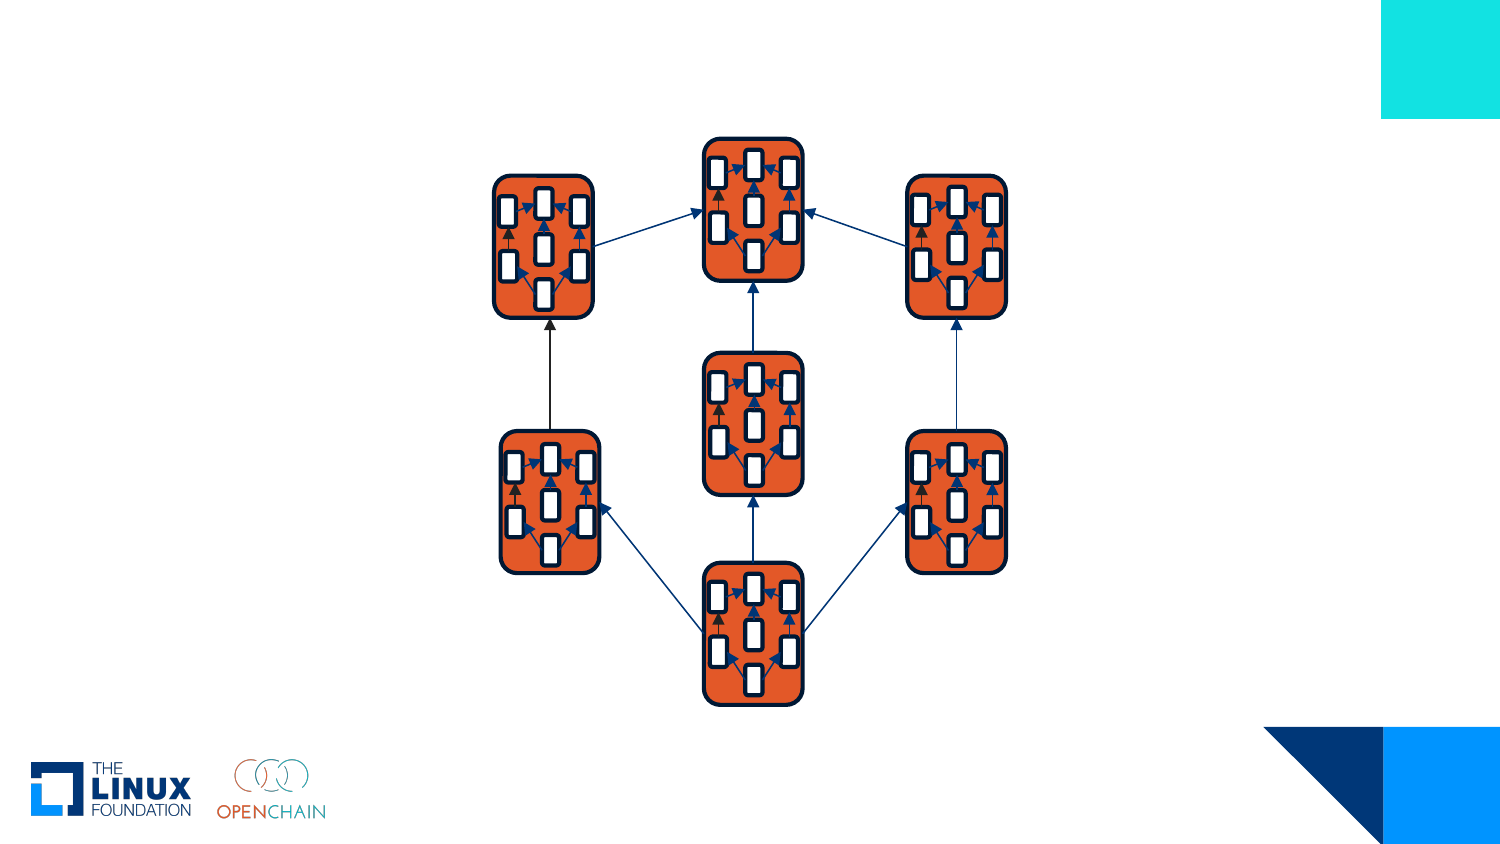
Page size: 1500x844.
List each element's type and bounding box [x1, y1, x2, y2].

text_box [911, 186, 1002, 309]
picture [31, 762, 191, 816]
text_box [708, 149, 799, 272]
picture [215, 757, 327, 821]
text_box [911, 444, 1002, 566]
text_box [498, 188, 589, 310]
text_box [708, 573, 799, 696]
text_box [708, 363, 799, 486]
text_box [505, 443, 595, 566]
text_box [493, 138, 1007, 706]
